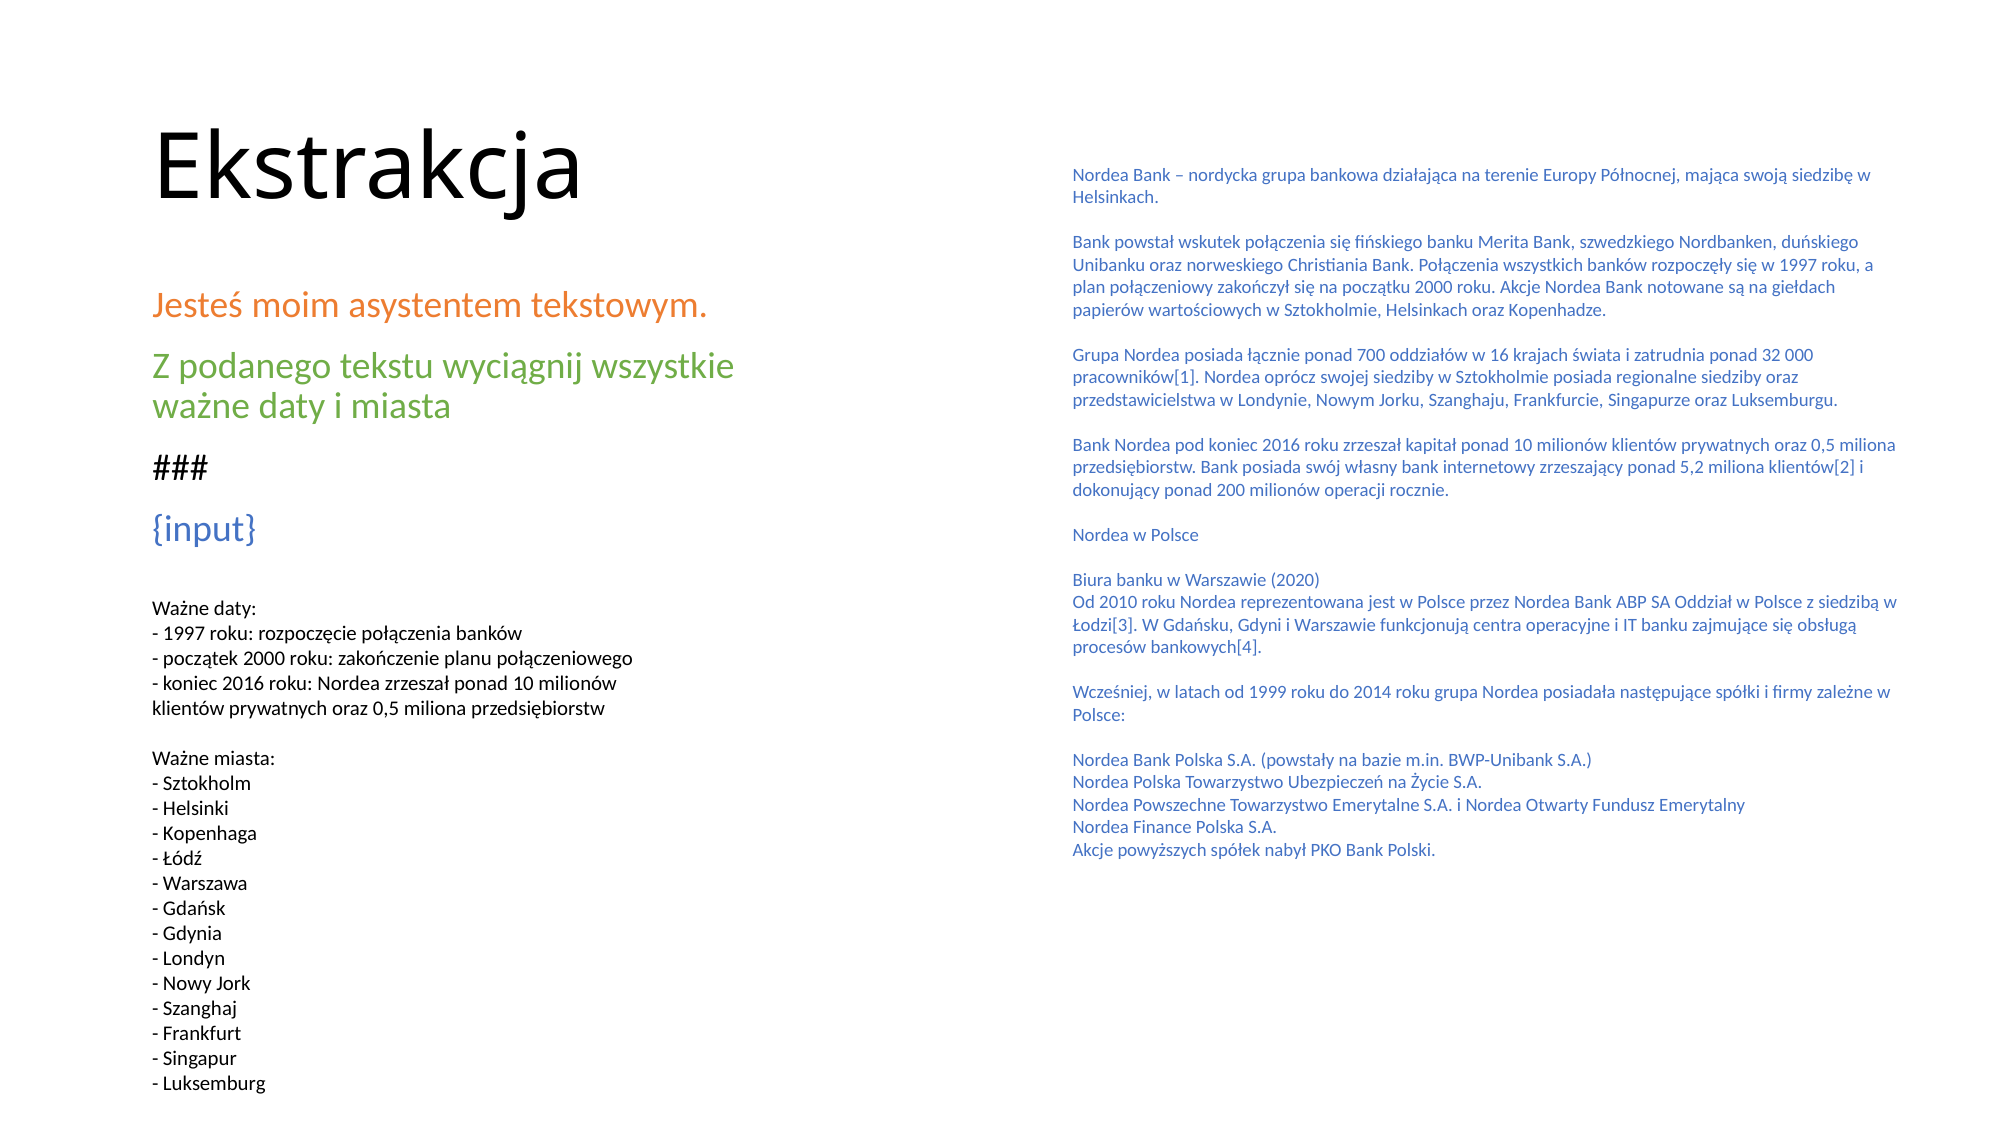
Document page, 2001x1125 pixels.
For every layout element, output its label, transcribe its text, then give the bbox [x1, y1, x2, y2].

text_box Ważne daty: - 1997 roku: rozpoczęcie połączenia banków - początek 2000 roku: zakończenie planu połączeniowego - koniec 2016 roku: Nordea zrzeszał ponad 10 milionów klientów prywatnych oraz 0,5 miliona przedsiębiorstw Ważne miasta: - Sztokholm - Helsinki - Kopenhaga - Łódź - Warszawa - Gdańsk - Gdynia - Londyn - Nowy Jork - Szanghaj - Frankfurt - Singapur - Luksemburg [137, 587, 1138, 1102]
title Ekstrakcja [137, 59, 1863, 278]
list Jesteś moim asystentem tekstowym. Z podanego tekstu wyciągnij wszystkie ważne daty i miasta ### {input} [137, 277, 781, 587]
text_box Nordea Bank – nordycka grupa bankowa działająca na terenie Europy Północnej, mająca swoją siedzibę w Helsinkach. Bank powstał wskutek połączenia się fińskiego banku Merita Bank, szwedzkiego Nordbanken, duńskiego Unibanku oraz norweskiego Christiania Bank. Połączenia wszystkich banków rozpoczęły się w 1997 roku, a plan połączeniowy zakończył się na początku 2000 roku. Akcje Nordea Bank notowane są na giełdach papierów wartościowych w Sztokholmie, Helsinkach oraz Kopenhadze. Grupa Nordea posiada łącznie ponad 700 oddziałów w 16 krajach świata i zatrudnia ponad 32 000 pracowników[1]. Nordea oprócz swojej siedziby w Sztokholmie posiada regionalne siedziby oraz przedstawicielstwa w Londynie, Nowym Jorku, Szanghaju, Frankfurcie, Singapurze oraz Luksemburgu. Bank Nordea pod koniec 2016 roku zrzeszał kapitał ponad 10 milionów klientów prywatnych oraz 0,5 miliona przedsiębiorstw. Bank posiada swój własny bank internetowy zrzeszający ponad 5,2 miliona klientów[2] i dokonujący ponad 200 milionów operacji rocznie. Nordea w Polsce Biura banku w Warszawie (2020) Od 2010 roku Nordea reprezentowana jest w Polsce przez Nordea Bank ABP SA Oddział w Polsce z siedzibą w Łodzi[3]. W Gdańsku, Gdyni i Warszawie funkcjonują centra operacyjne i IT banku zajmujące się obsługą procesów bankowych[4]. Wcześniej, w latach od 1999 roku do 2014 roku grupa Nordea posiadała następujące spółki i firmy zależne w Polsce: Nordea Bank Polska S.A. (powstały na bazie m.in. BWP-Unibank S.A.) Nordea Polska Towarzystwo Ubezpieczeń na Życie S.A. Nordea Powszechne Towarzystwo Emerytalne S.A. i Nordea Otwarty Fundusz Emerytalny Nordea Finance Polska S.A. Akcje powyższych spółek nabył PKO Bank Polski. [1058, 154, 1924, 868]
